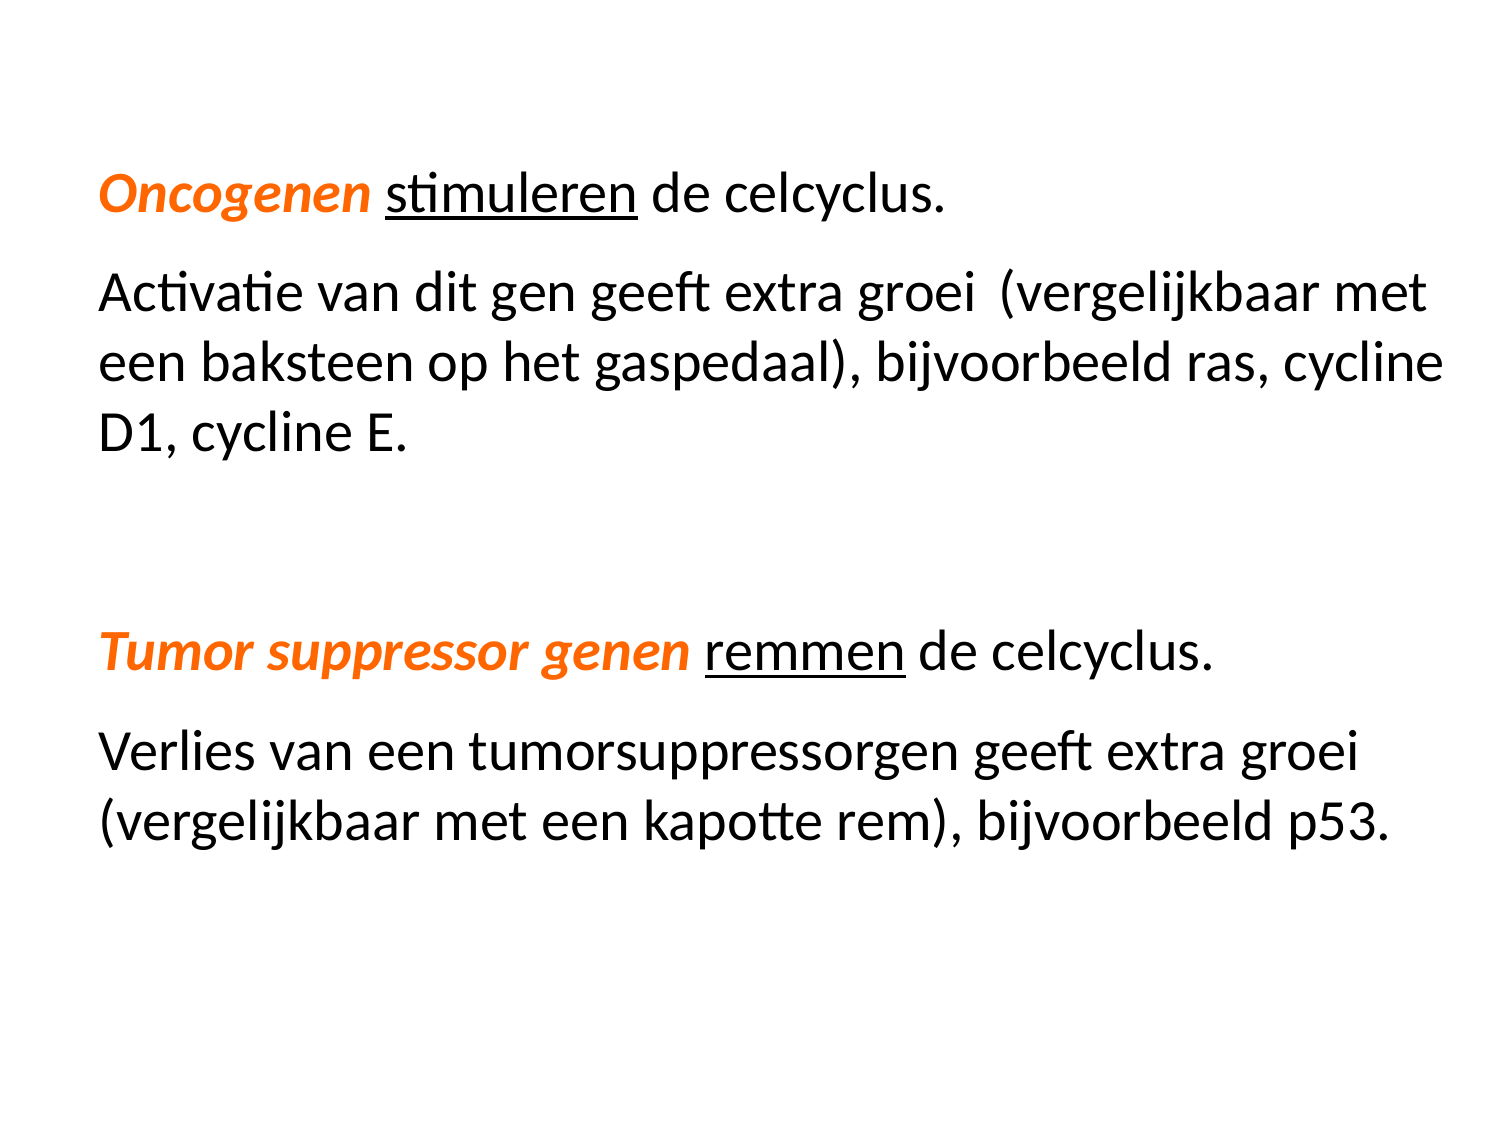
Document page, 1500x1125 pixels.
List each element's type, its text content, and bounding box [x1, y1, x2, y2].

text_box Tumor suppressor genen remmen de celcyclus. Verlies van een tumorsuppressorgen geeft extra groei (vergelijkbaar met een kapotte rem), bijvoorbeeld p53. [84, 605, 1462, 859]
text_box Oncogenen stimuleren de celcyclus. Activatie van dit gen geeft extra groei (vergelijkbaar met een baksteen op het gaspedaal), bijvoorbeeld ras, cycline D1, cycline E. [84, 146, 1462, 570]
